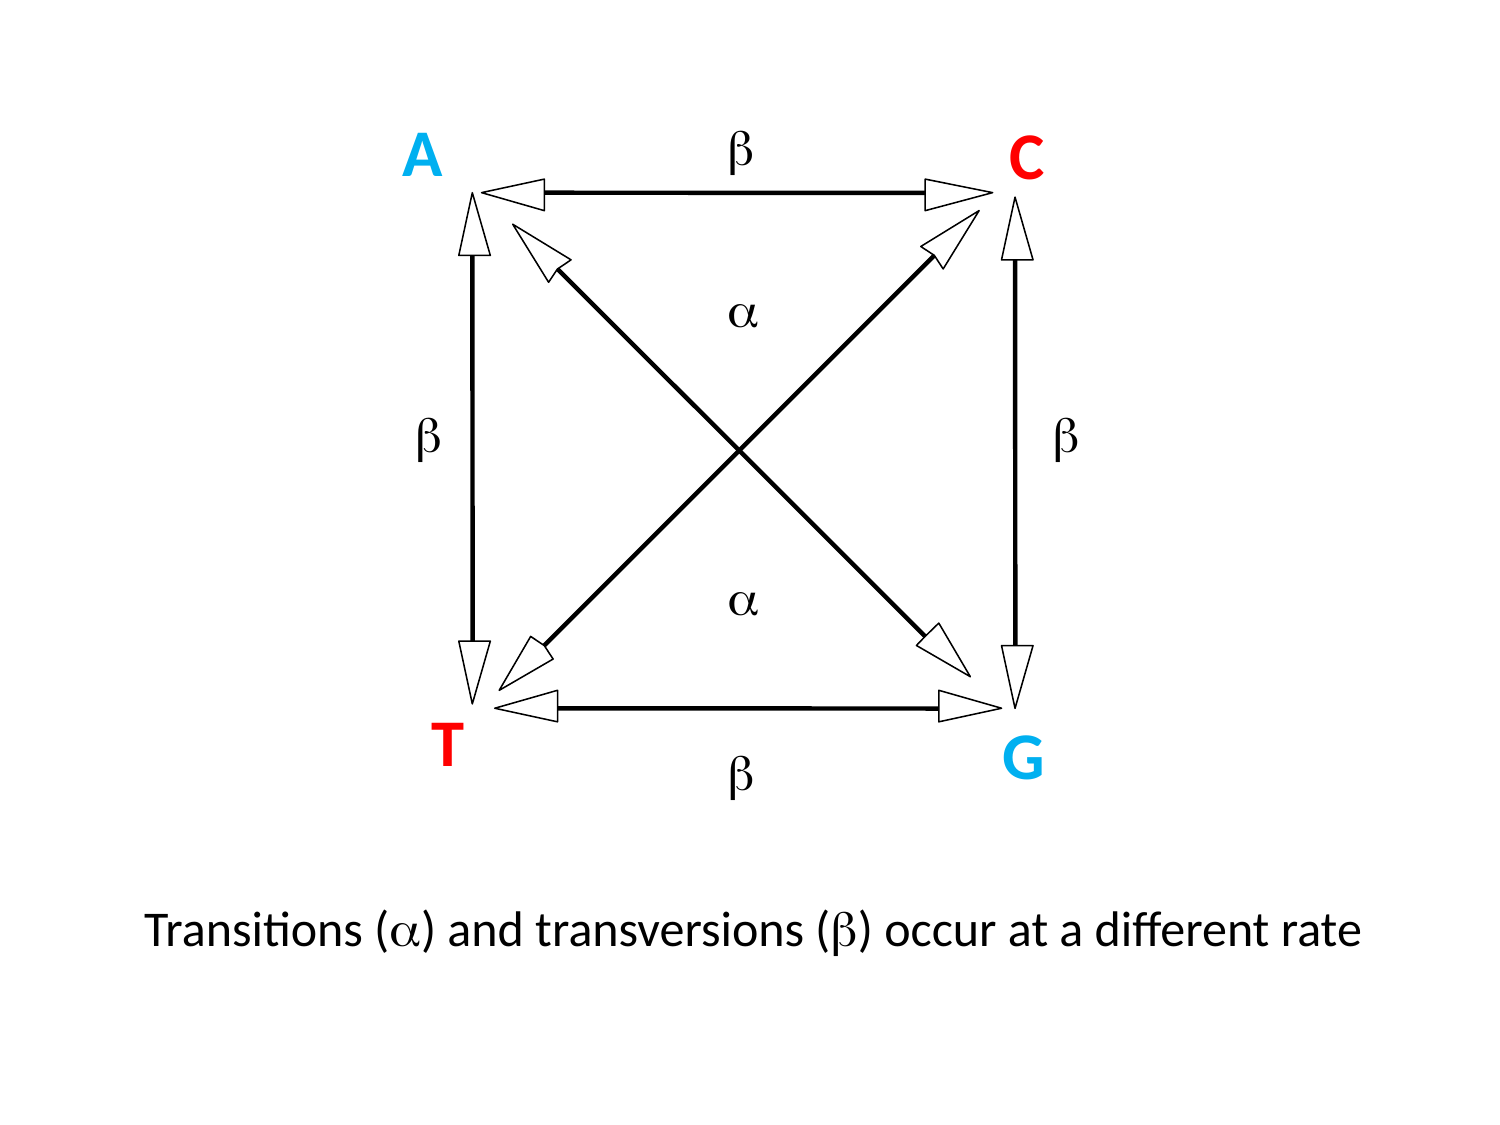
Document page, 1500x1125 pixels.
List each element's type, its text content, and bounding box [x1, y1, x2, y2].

text_box G [987, 705, 1061, 801]
text_box b [1038, 395, 1100, 470]
text_box Transitions (a) and transversions (b) occur at a different rate [129, 888, 1378, 964]
text_box C [994, 105, 1060, 201]
text_box b [400, 395, 453, 470]
text_box T [416, 692, 480, 788]
text_box b [712, 107, 778, 177]
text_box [1001, 196, 1034, 709]
text_box b [712, 732, 770, 808]
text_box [481, 178, 993, 211]
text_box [494, 690, 1002, 723]
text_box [498, 210, 980, 691]
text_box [512, 223, 971, 677]
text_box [458, 192, 491, 705]
text_box A [387, 102, 459, 198]
